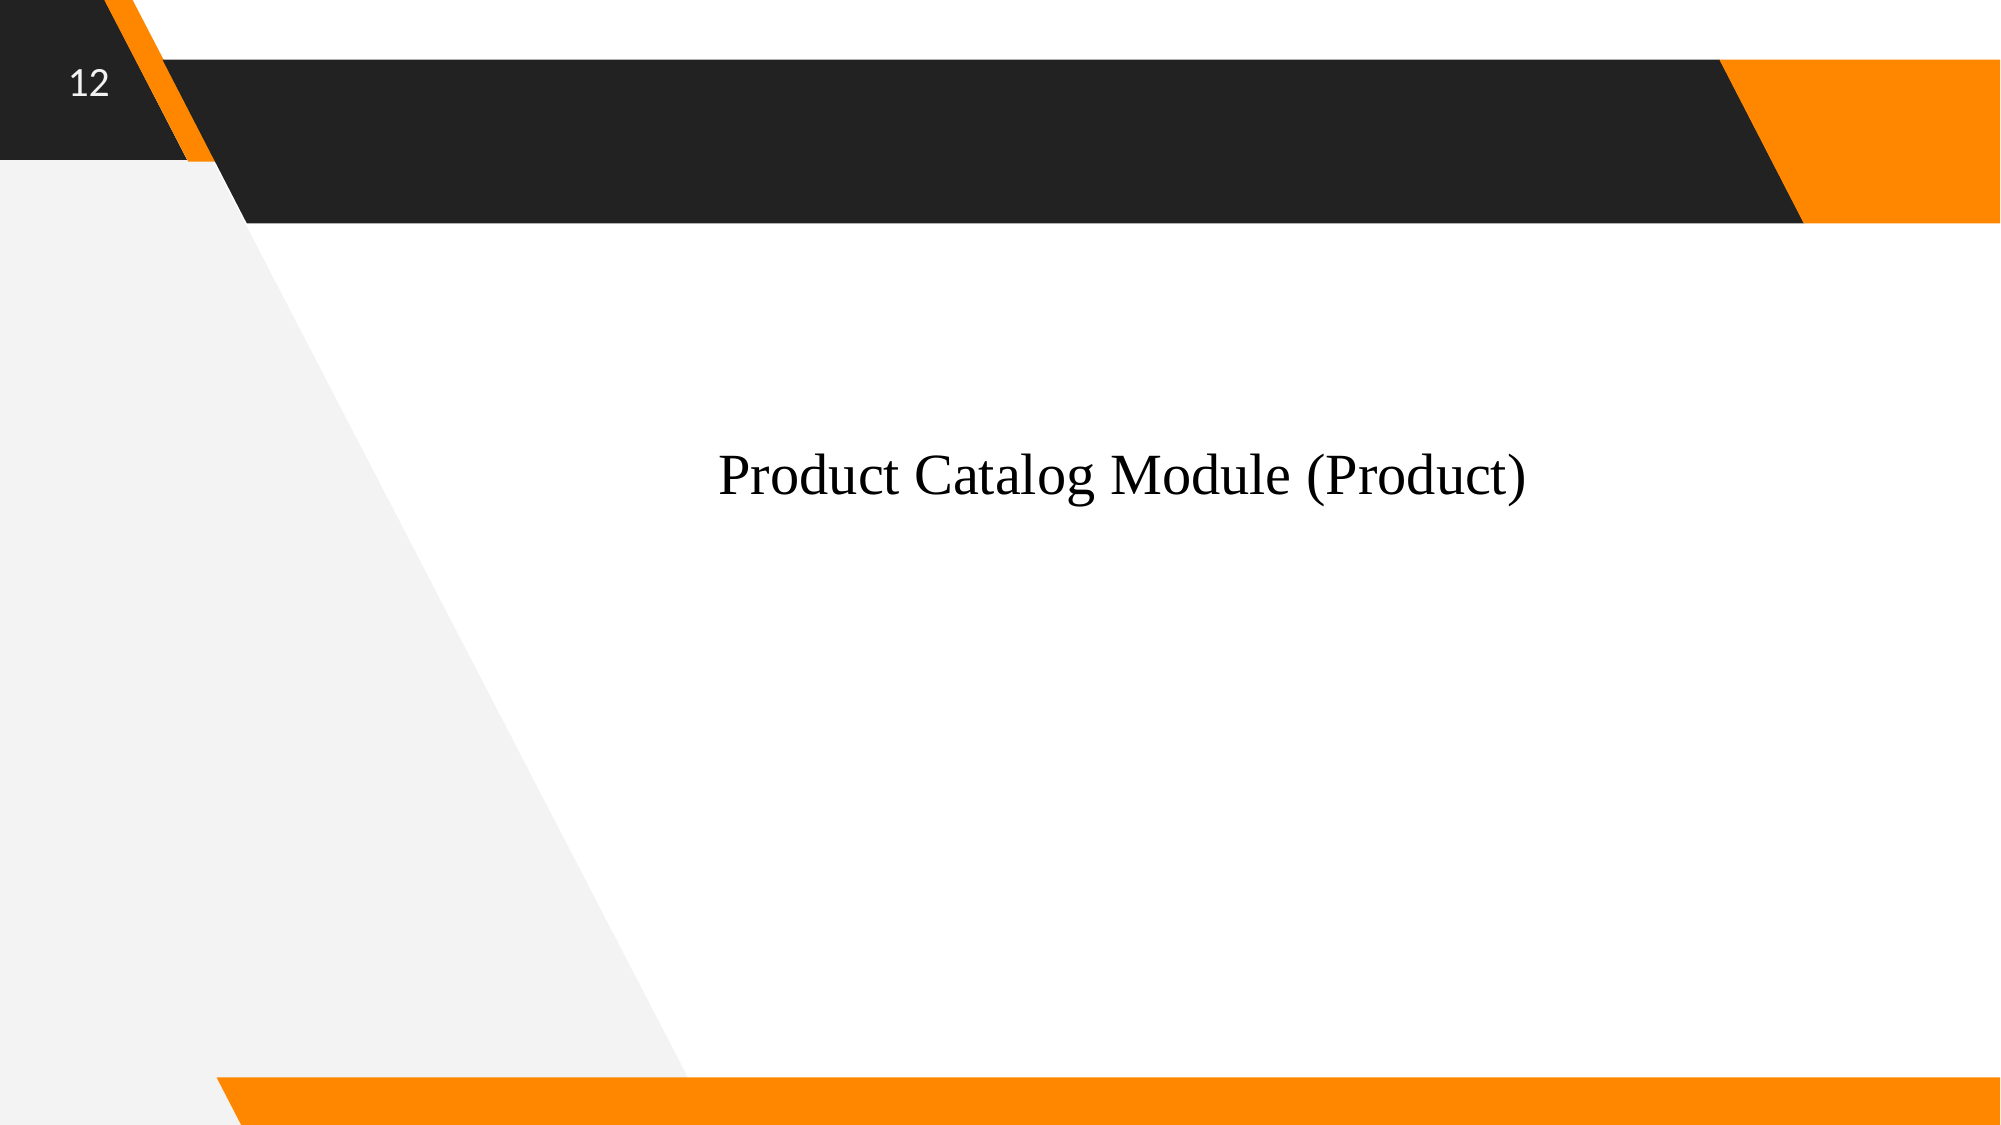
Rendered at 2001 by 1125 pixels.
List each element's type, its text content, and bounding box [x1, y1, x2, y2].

slide_number 12 [0, 0, 131, 160]
text_box Product Catalog Module (Product) [703, 428, 1543, 514]
